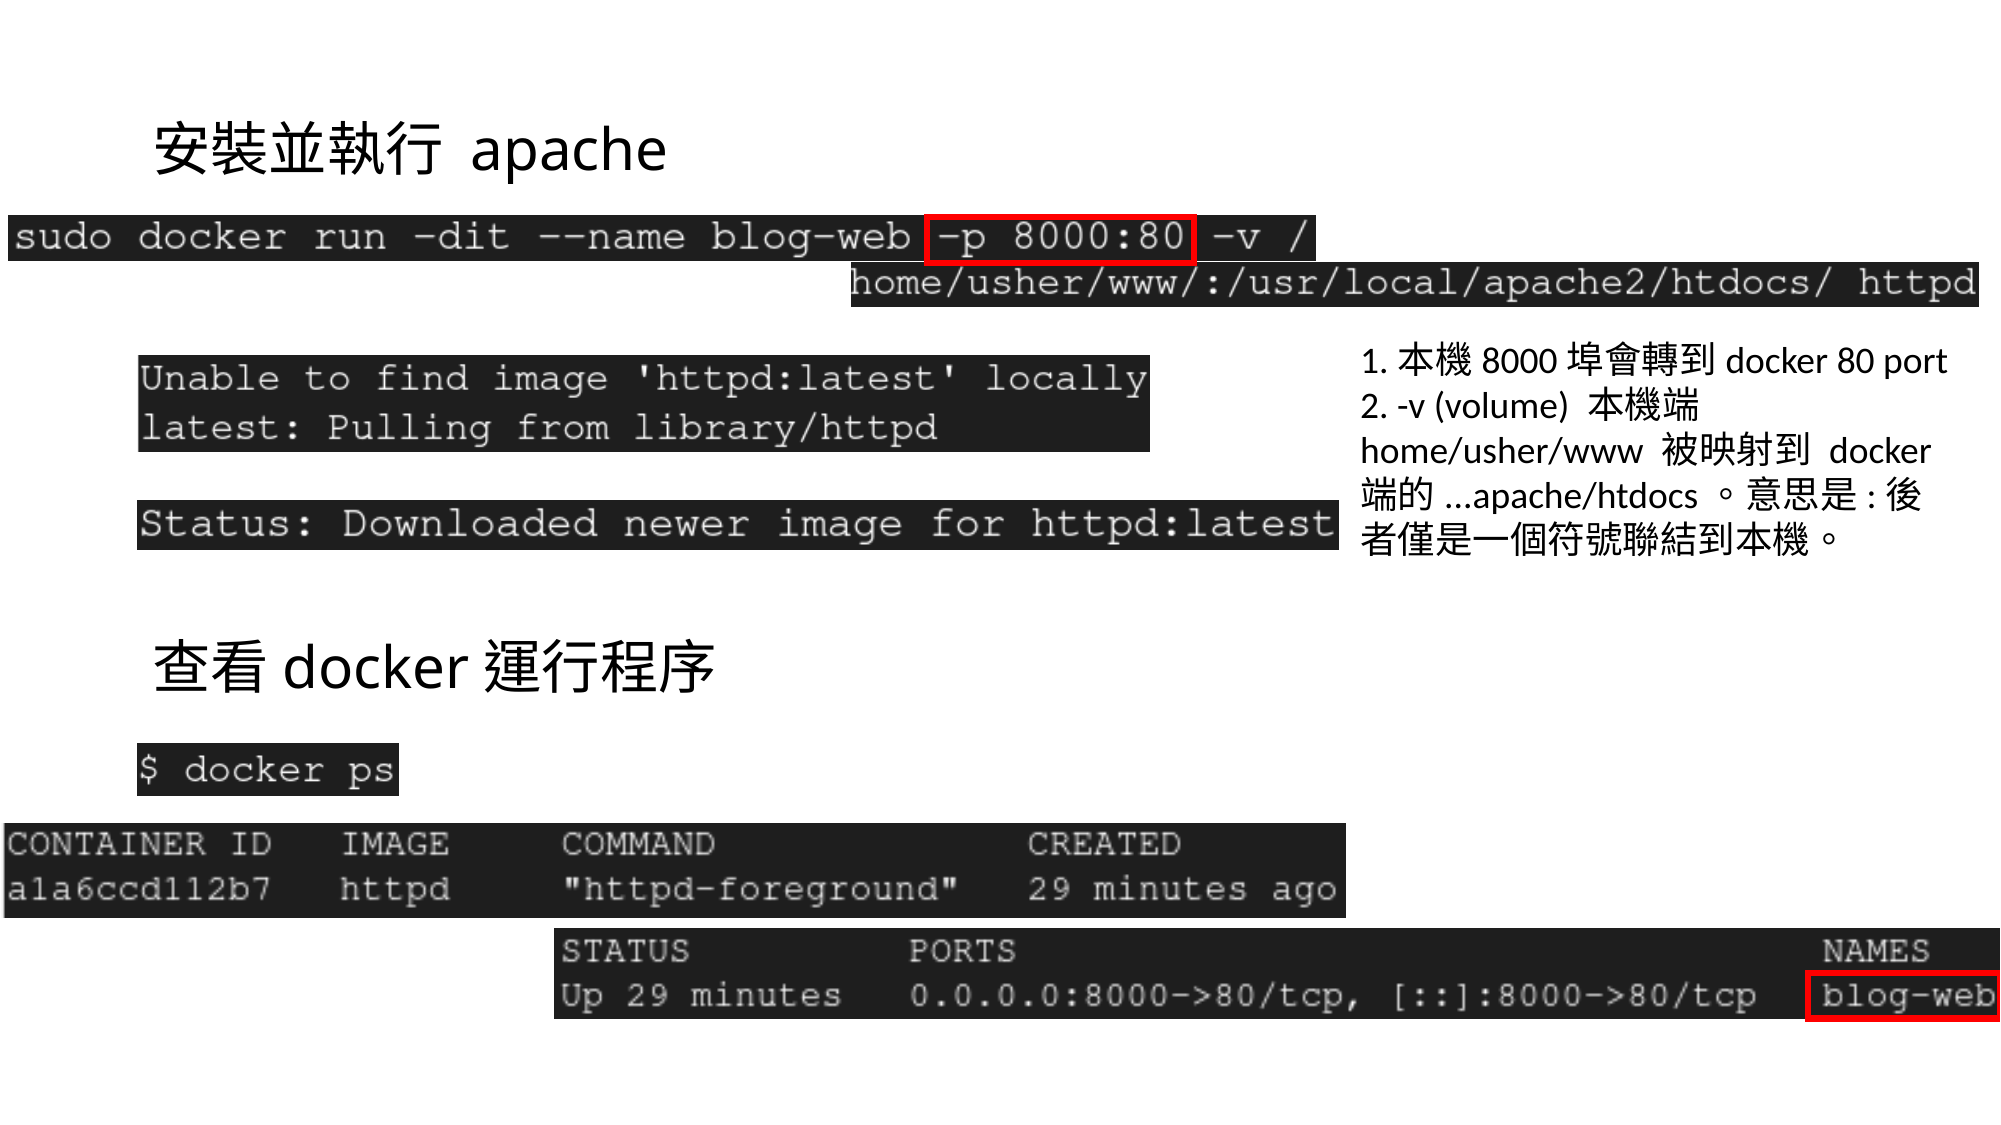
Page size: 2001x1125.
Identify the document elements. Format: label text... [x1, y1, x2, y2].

picture [851, 262, 1979, 307]
text_box 安裝並執行 apache [137, 93, 852, 210]
picture [554, 928, 2000, 1019]
picture [0, 823, 1346, 918]
picture [137, 743, 399, 796]
text_box 查看docker運行程序 [137, 611, 852, 728]
text_box 1.本機8000埠會轉到docker 80 port 2. -v (volume) 本機端 home/usher/www 被映射到 docker 端的...apache/htdocs。意思是:後者僅是一個符號聯結到本機。 [1345, 328, 1969, 602]
picture [8, 215, 1316, 261]
picture [137, 355, 1150, 452]
picture [137, 500, 1339, 550]
